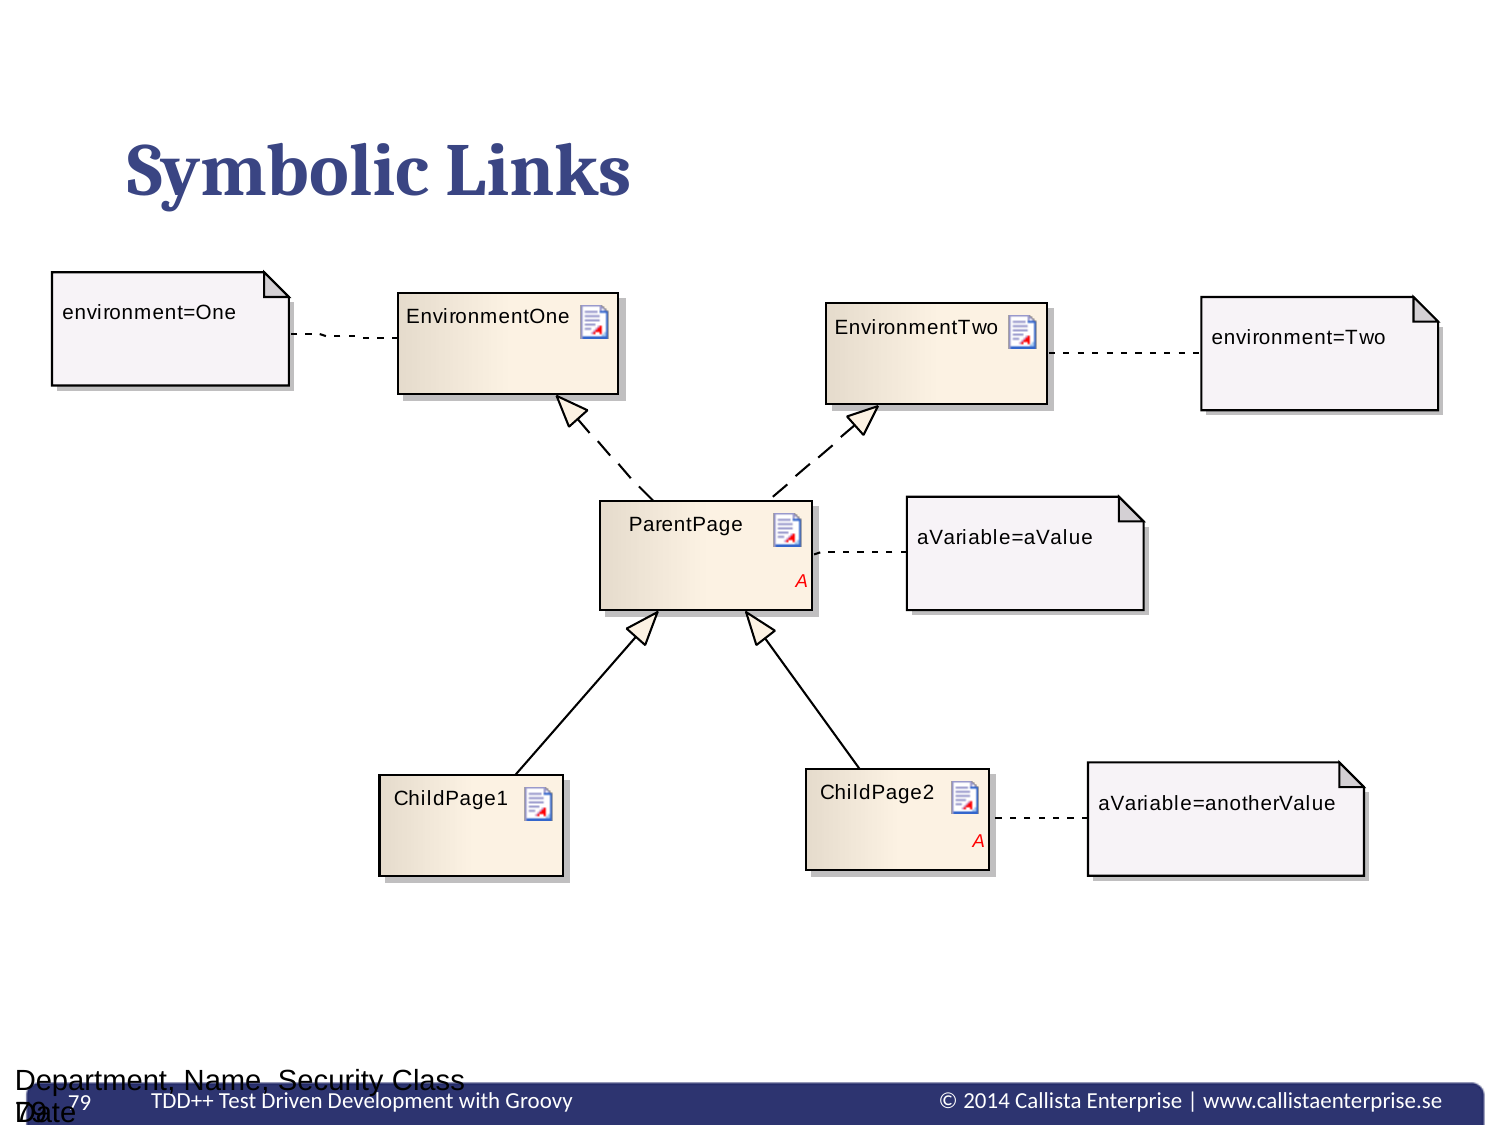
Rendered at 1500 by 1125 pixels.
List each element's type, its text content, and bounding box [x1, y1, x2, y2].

slide_number Date [0, 1095, 409, 1120]
title Symbolic Links [112, 93, 1388, 219]
picture [977, 1095, 983, 1107]
picture [0, 0, 1500, 1125]
footer Department, Name, Security Class [0, 1054, 1148, 1095]
